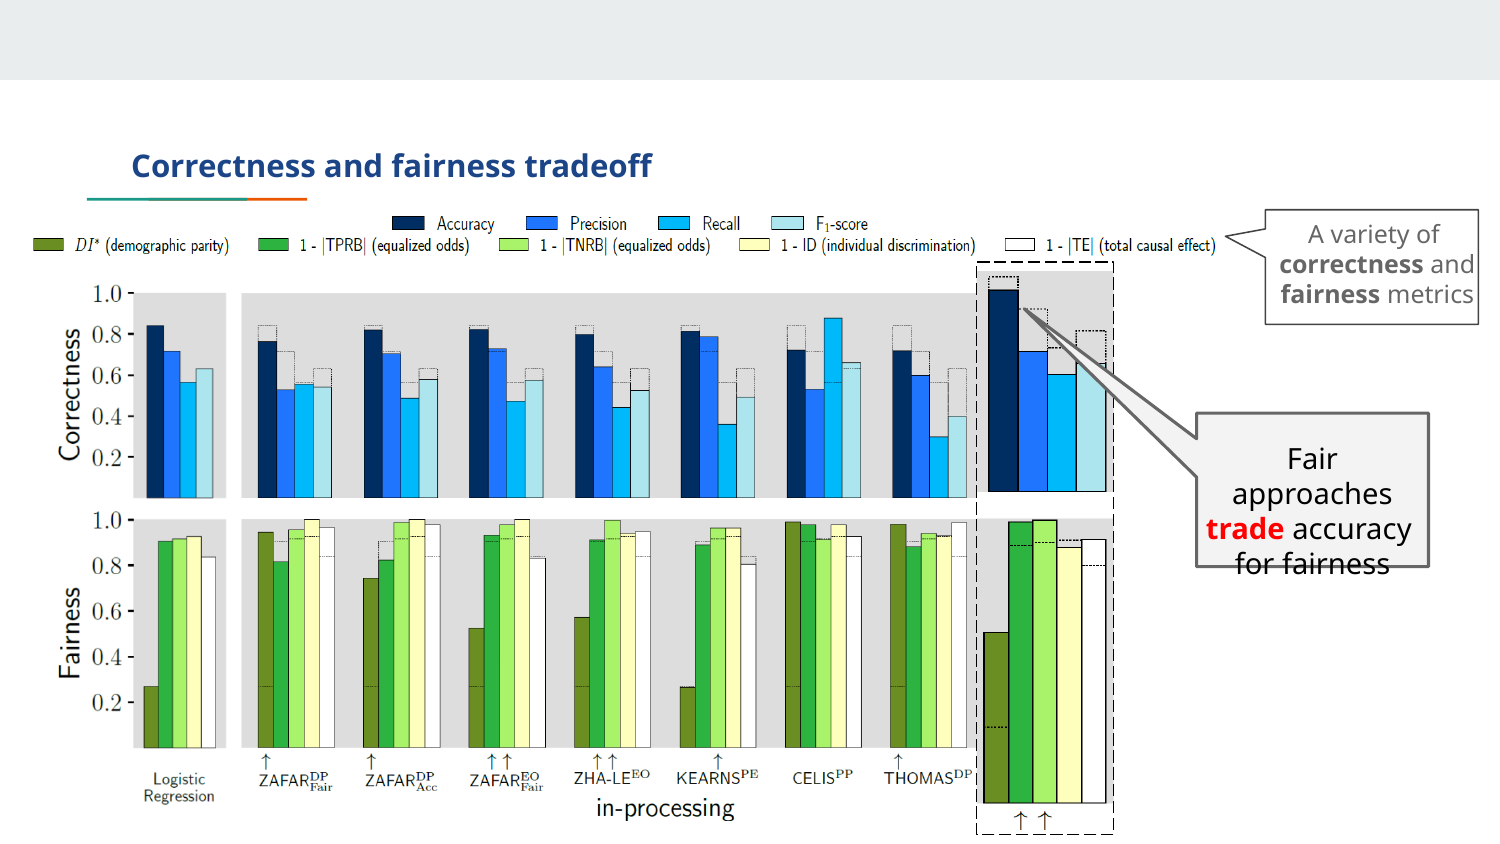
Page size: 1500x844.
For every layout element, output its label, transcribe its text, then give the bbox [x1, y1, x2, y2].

title Correctness and fairness tradeoff [115, 125, 1451, 214]
picture [45, 271, 1114, 830]
text_box [1196, 413, 1429, 425]
text_box A variety of correctness and fairness metrics [1230, 203, 1500, 324]
picture [26, 209, 1223, 262]
text_box Fair approaches trade accuracy for fairness [1189, 425, 1436, 596]
text_box [1119, 380, 1189, 470]
